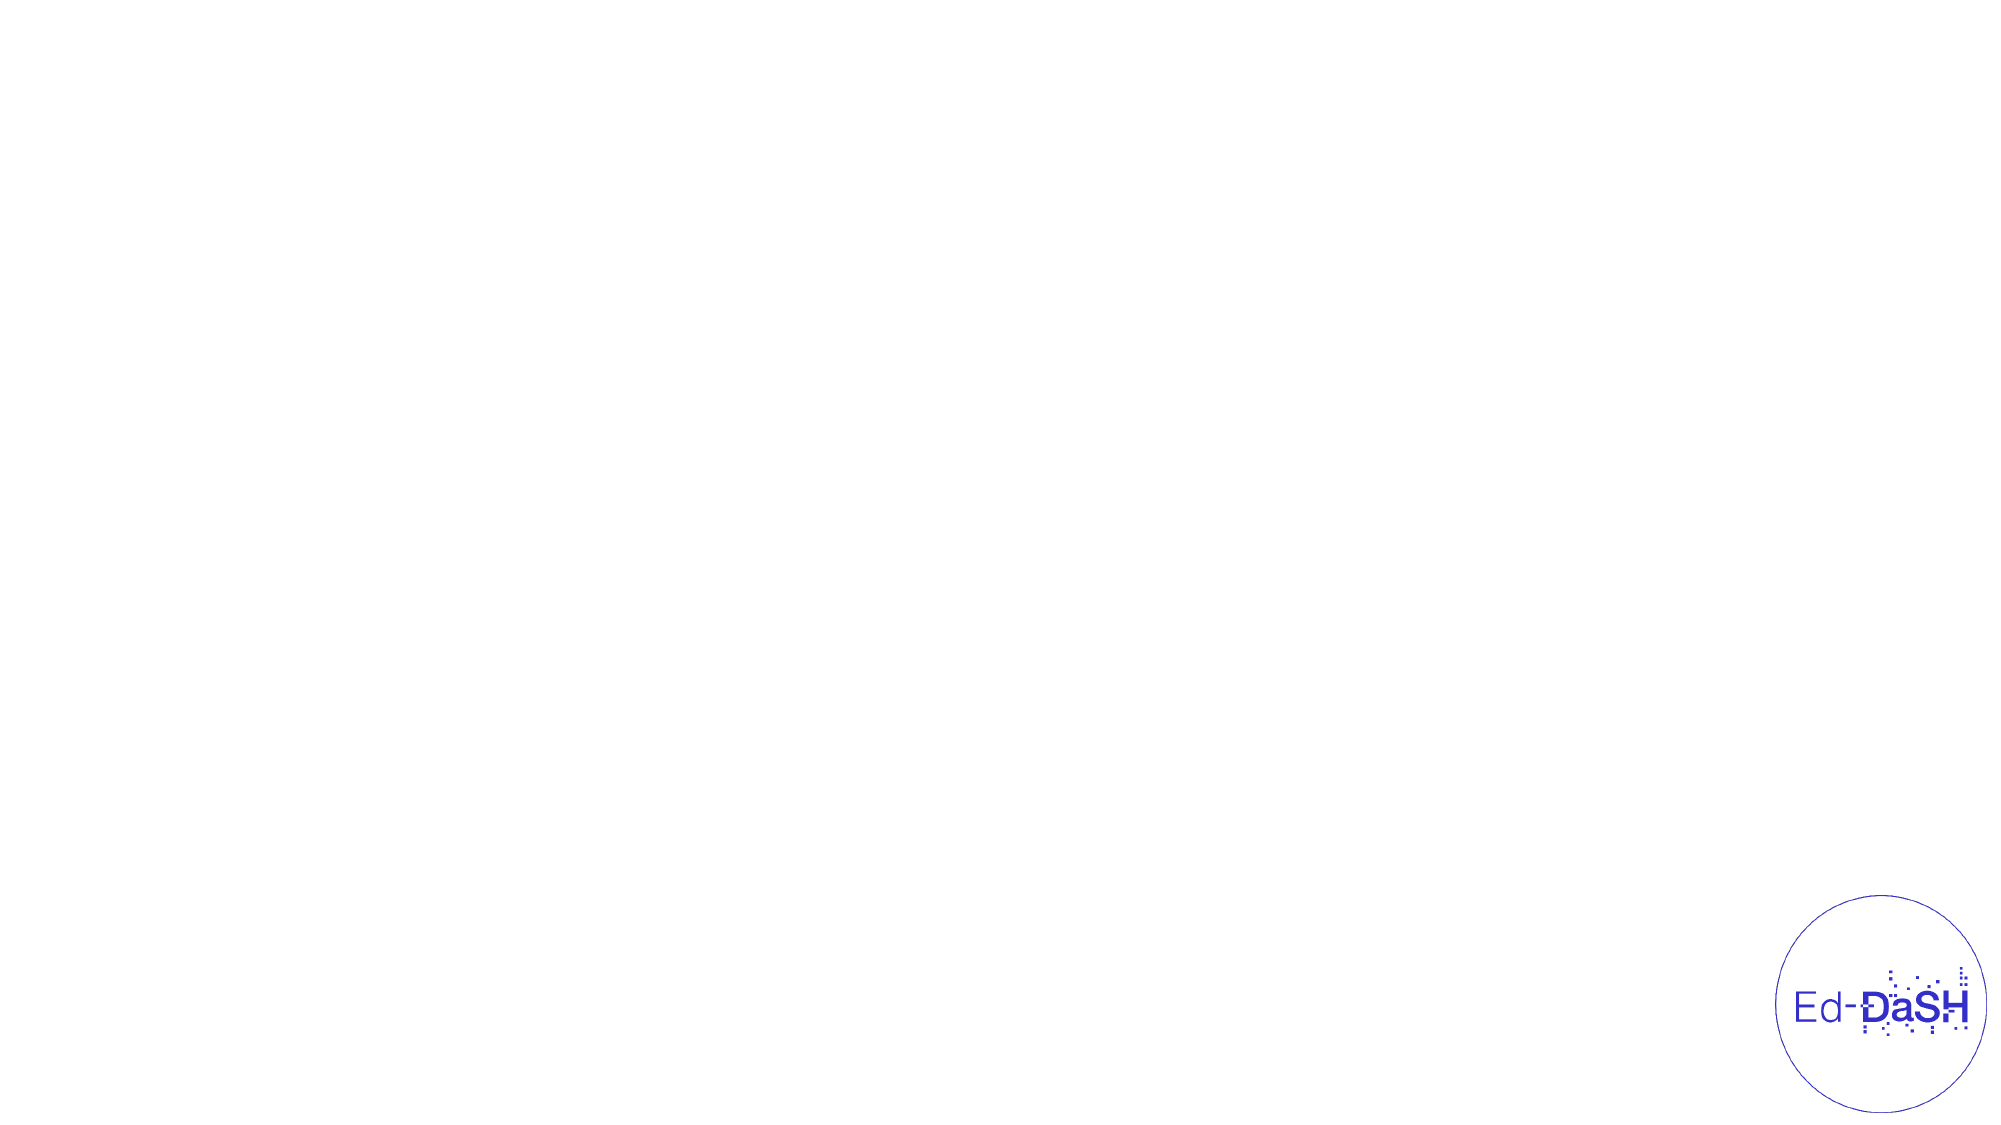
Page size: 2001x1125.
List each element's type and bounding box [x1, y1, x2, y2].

picture [1775, 895, 1987, 1113]
